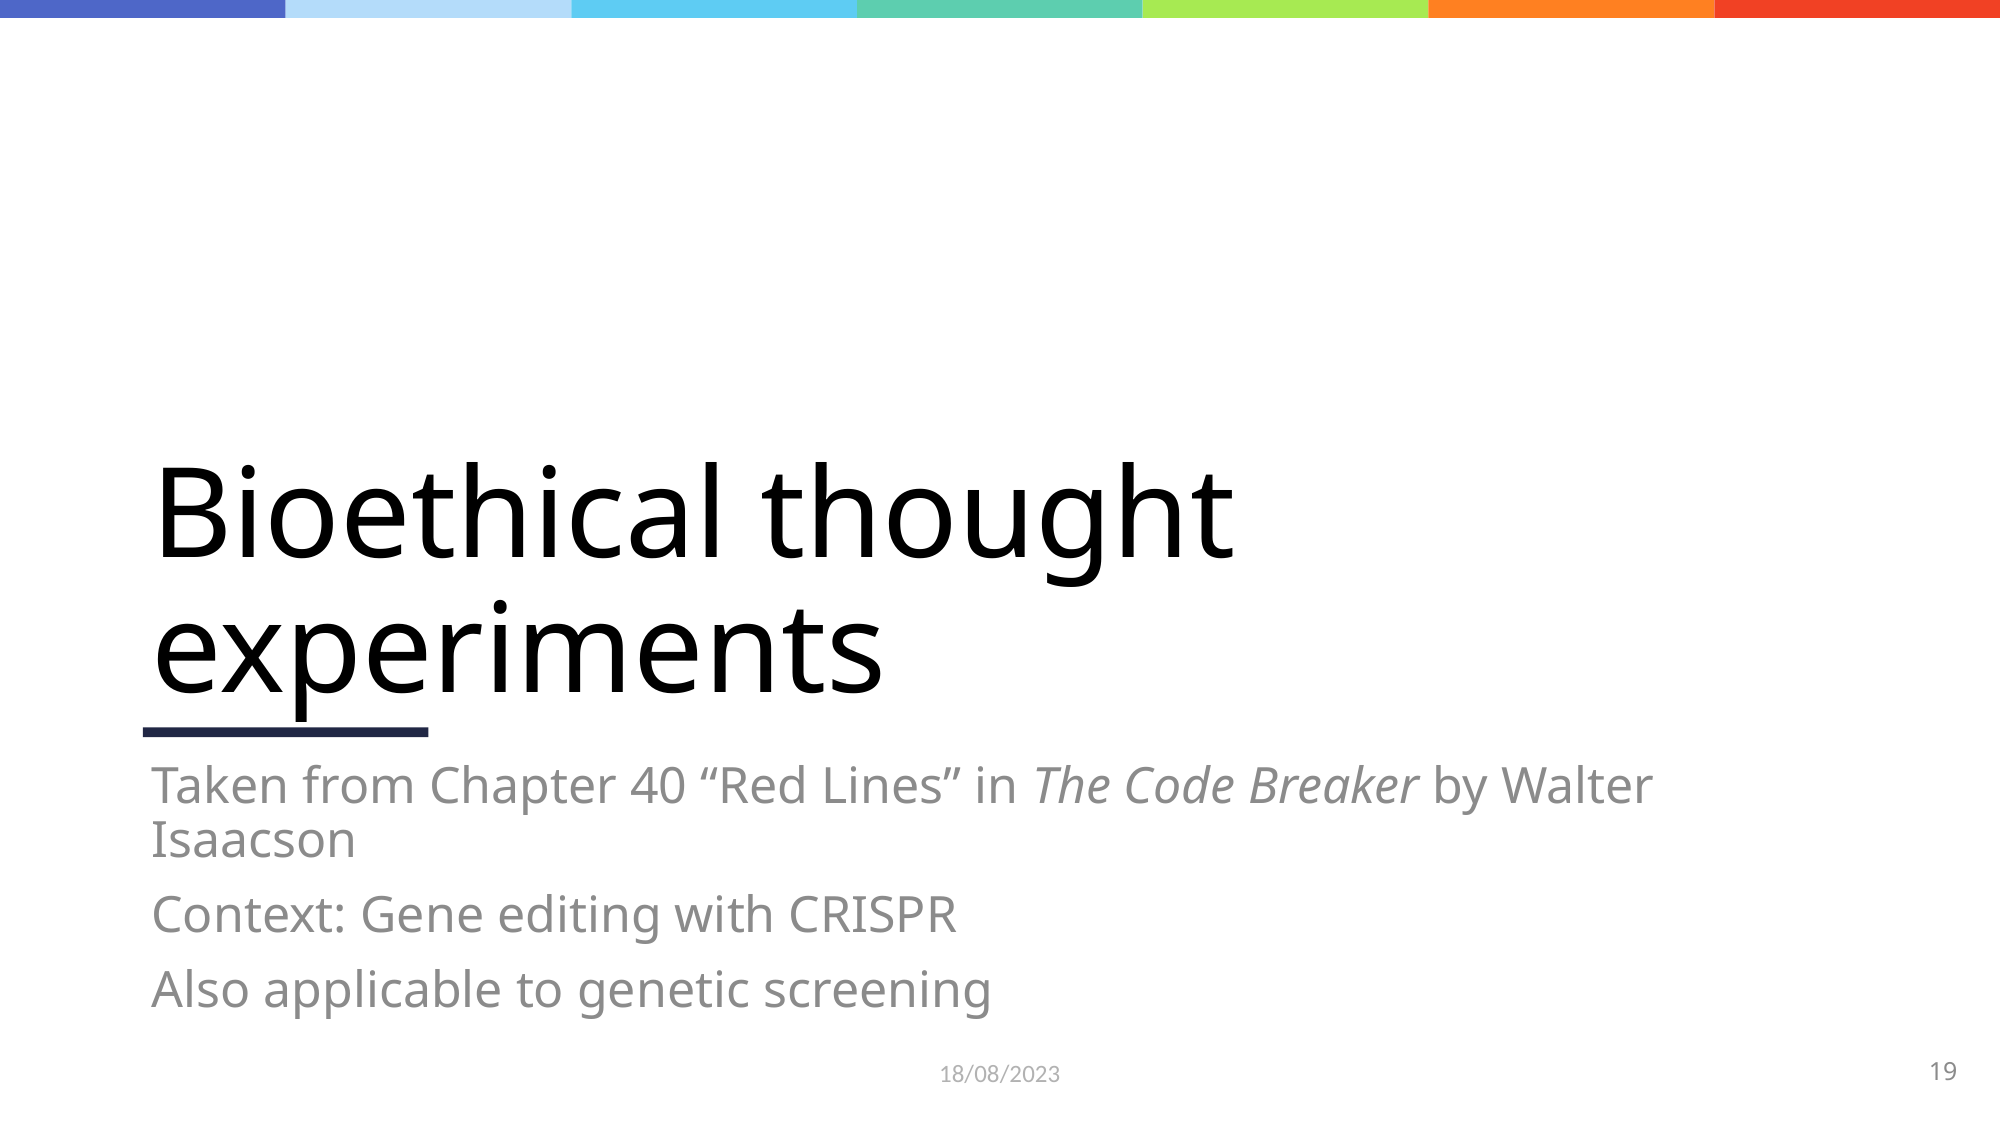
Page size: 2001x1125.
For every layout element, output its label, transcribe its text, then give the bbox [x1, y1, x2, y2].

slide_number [774, 1042, 1225, 1103]
title Bioethical thought experiments [136, 280, 1862, 728]
slide_number 19 [1904, 1042, 1973, 1103]
list Taken from Chapter 40 “Red Lines” in The Code Breaker by Walter Isaacson Context: Gene editing with CRISPR Also applicable to genetic screening [136, 752, 1862, 999]
